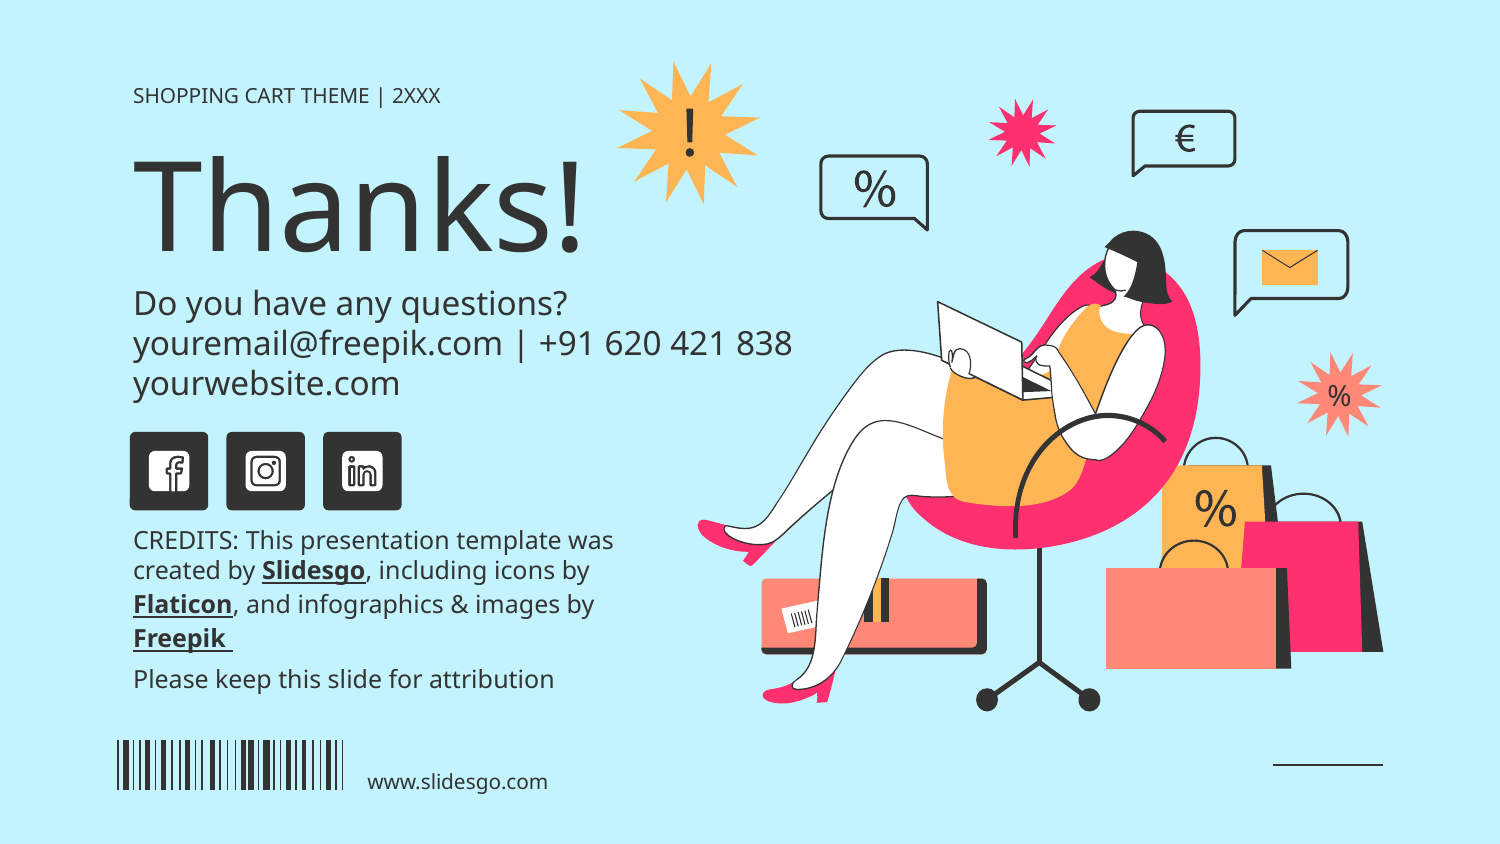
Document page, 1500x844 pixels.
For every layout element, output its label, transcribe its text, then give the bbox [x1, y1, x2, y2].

text_box [129, 431, 209, 511]
text_box [988, 98, 1057, 167]
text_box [1234, 230, 1349, 316]
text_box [820, 155, 928, 231]
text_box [1206, 436, 1384, 669]
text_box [245, 450, 287, 492]
subtitle www.slidesgo.com [352, 770, 577, 791]
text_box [695, 230, 1201, 712]
subtitle Do you have any questions? youremail@freepik.com | +91 620 421 838 yourwebsite.com [118, 267, 690, 411]
text_box Please keep this slide for attribution [118, 648, 643, 710]
subtitle SHOPPING CART THEME | 2XXX [118, 77, 502, 114]
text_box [1132, 110, 1236, 177]
text_box [323, 431, 402, 511]
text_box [148, 450, 190, 492]
text_box % [1297, 352, 1382, 435]
text_box [226, 431, 305, 511]
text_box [341, 450, 383, 492]
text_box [616, 61, 761, 205]
title Thanks! [118, 111, 810, 255]
